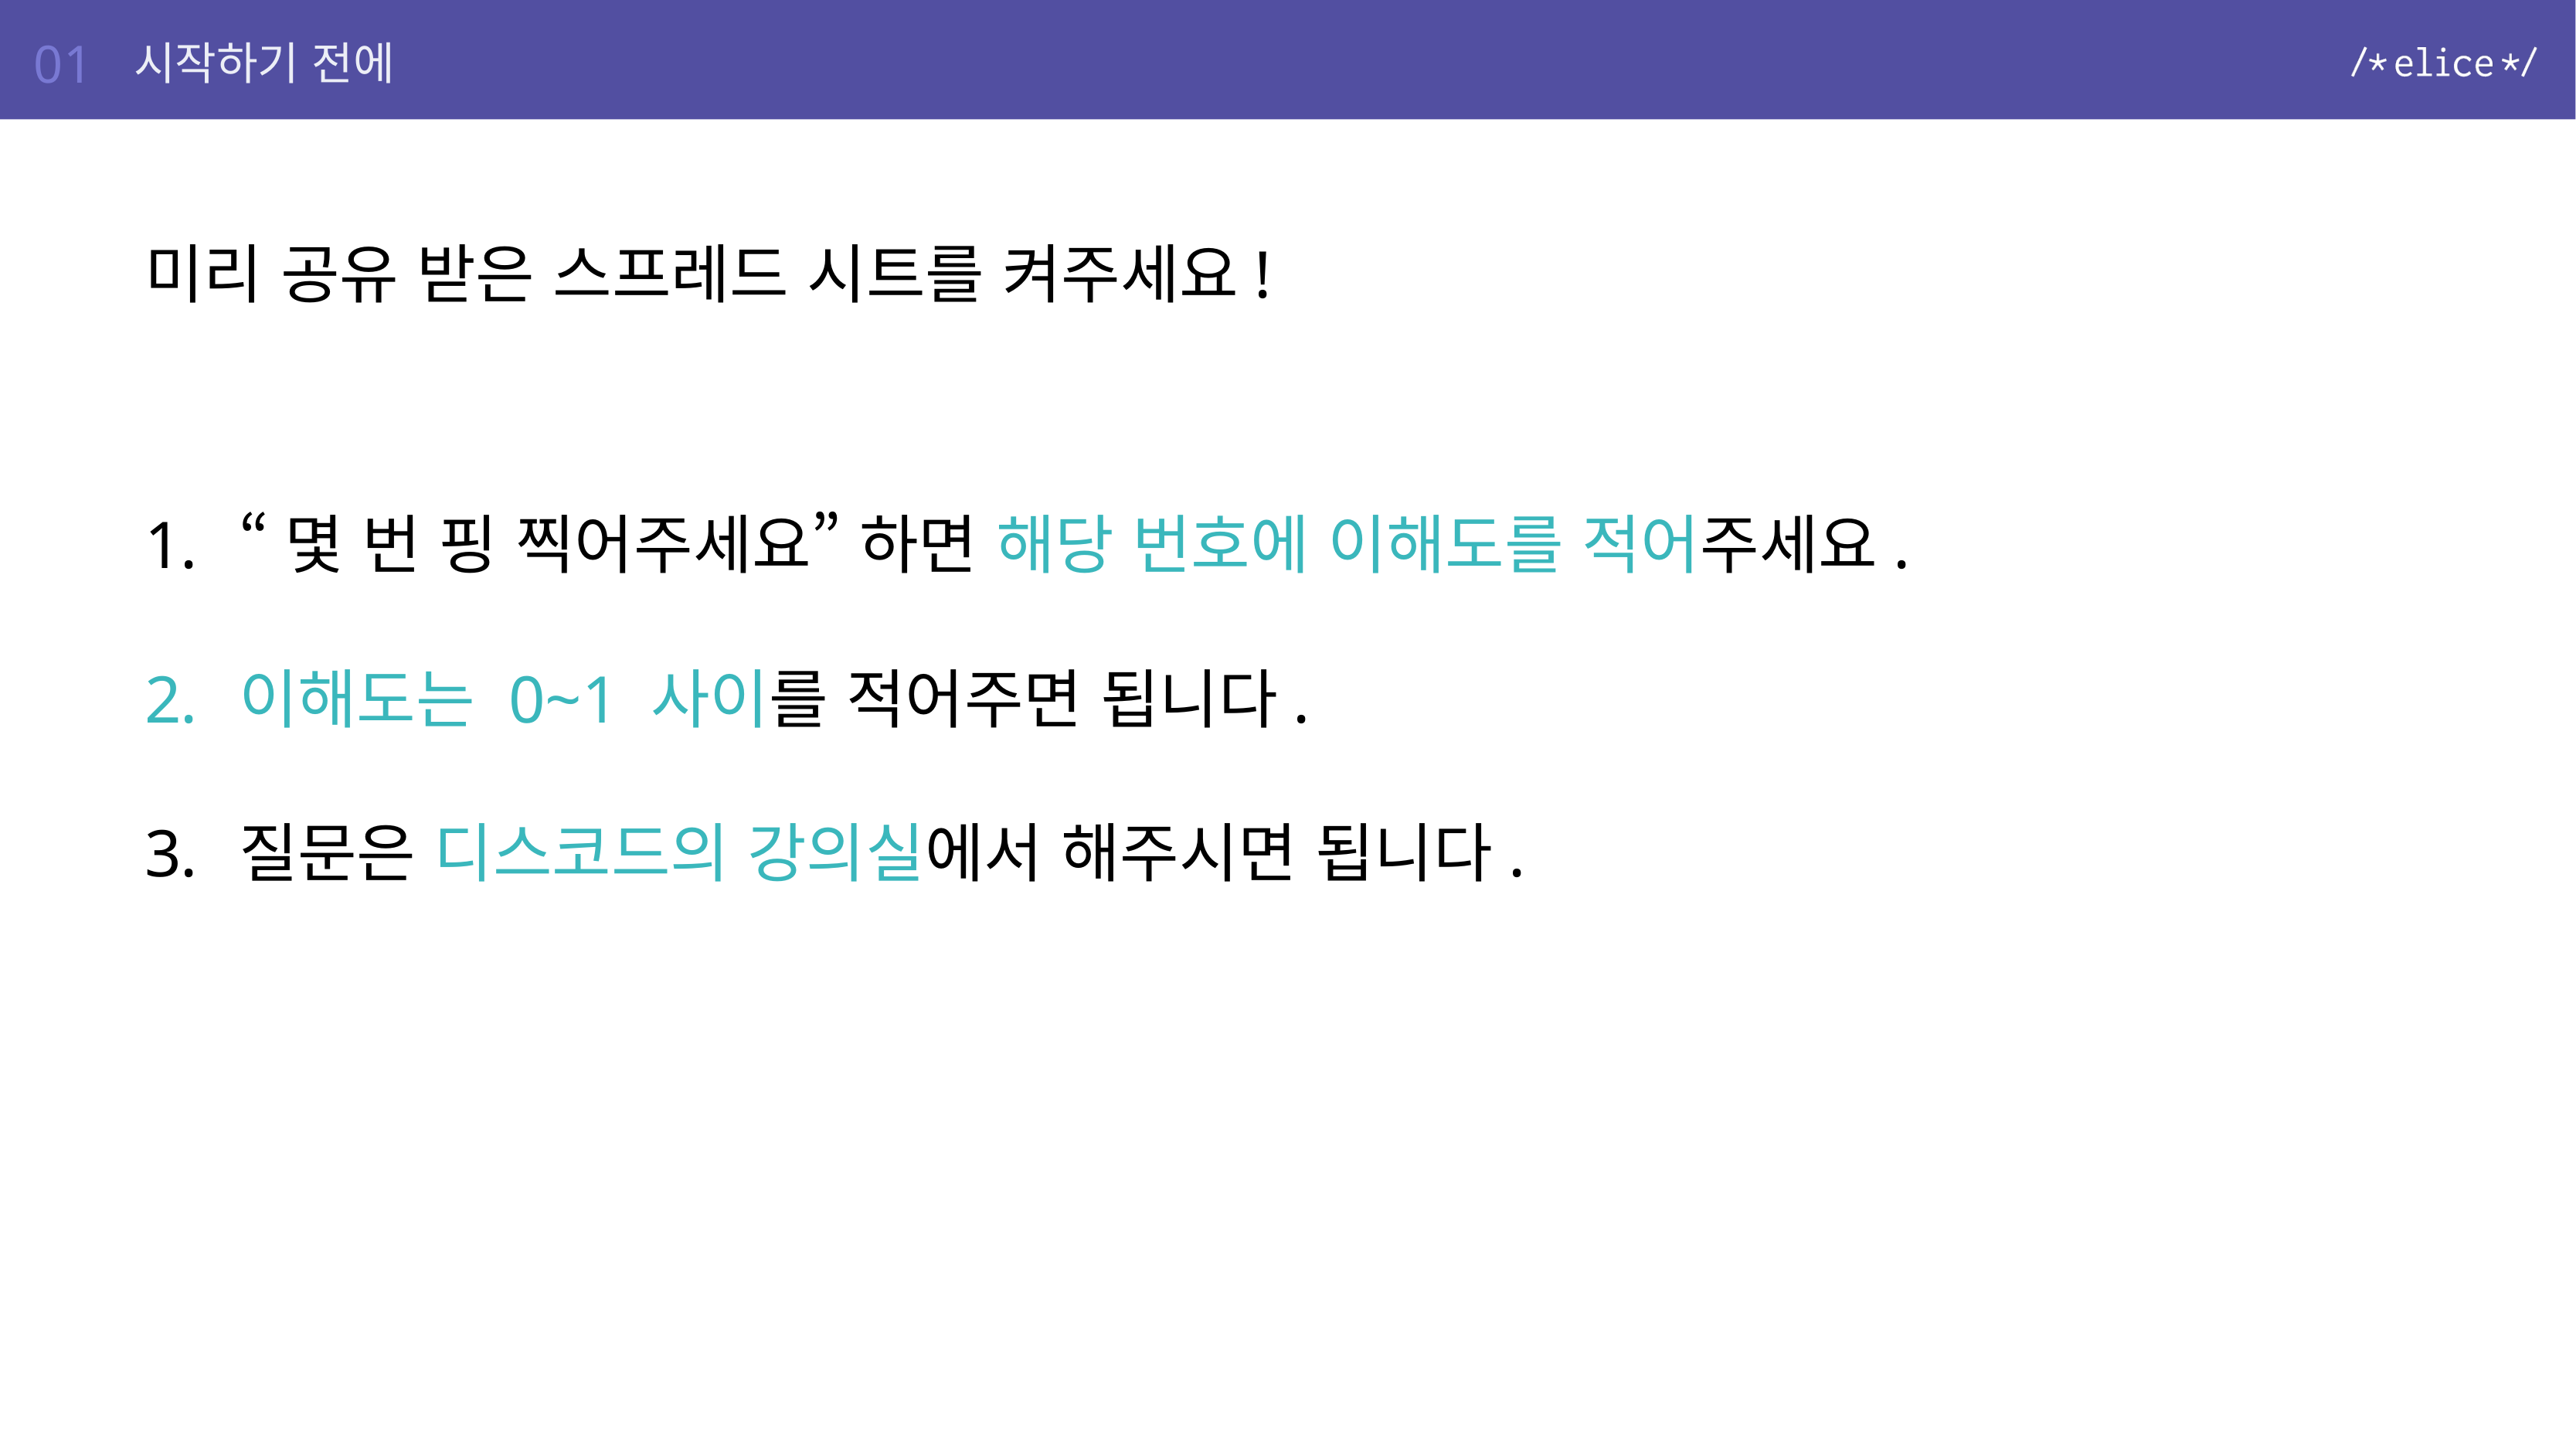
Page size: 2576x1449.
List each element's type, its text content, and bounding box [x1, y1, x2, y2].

text_box 미리 공유 받은 스프레드 시트를 켜주세요! “몇 번 핑 찍어주세요” 하면 해당 번호에 이해도를 적어주세요. 이해도는 0~1 사이를 적어주면 됩니다. 질문은 디스코드의 강의실에서 해주시면 됩니다. [133, 189, 2442, 1359]
list 시작하기 전에 [134, 17, 2311, 107]
list 01 [33, 17, 134, 107]
picture [2347, 32, 2542, 91]
